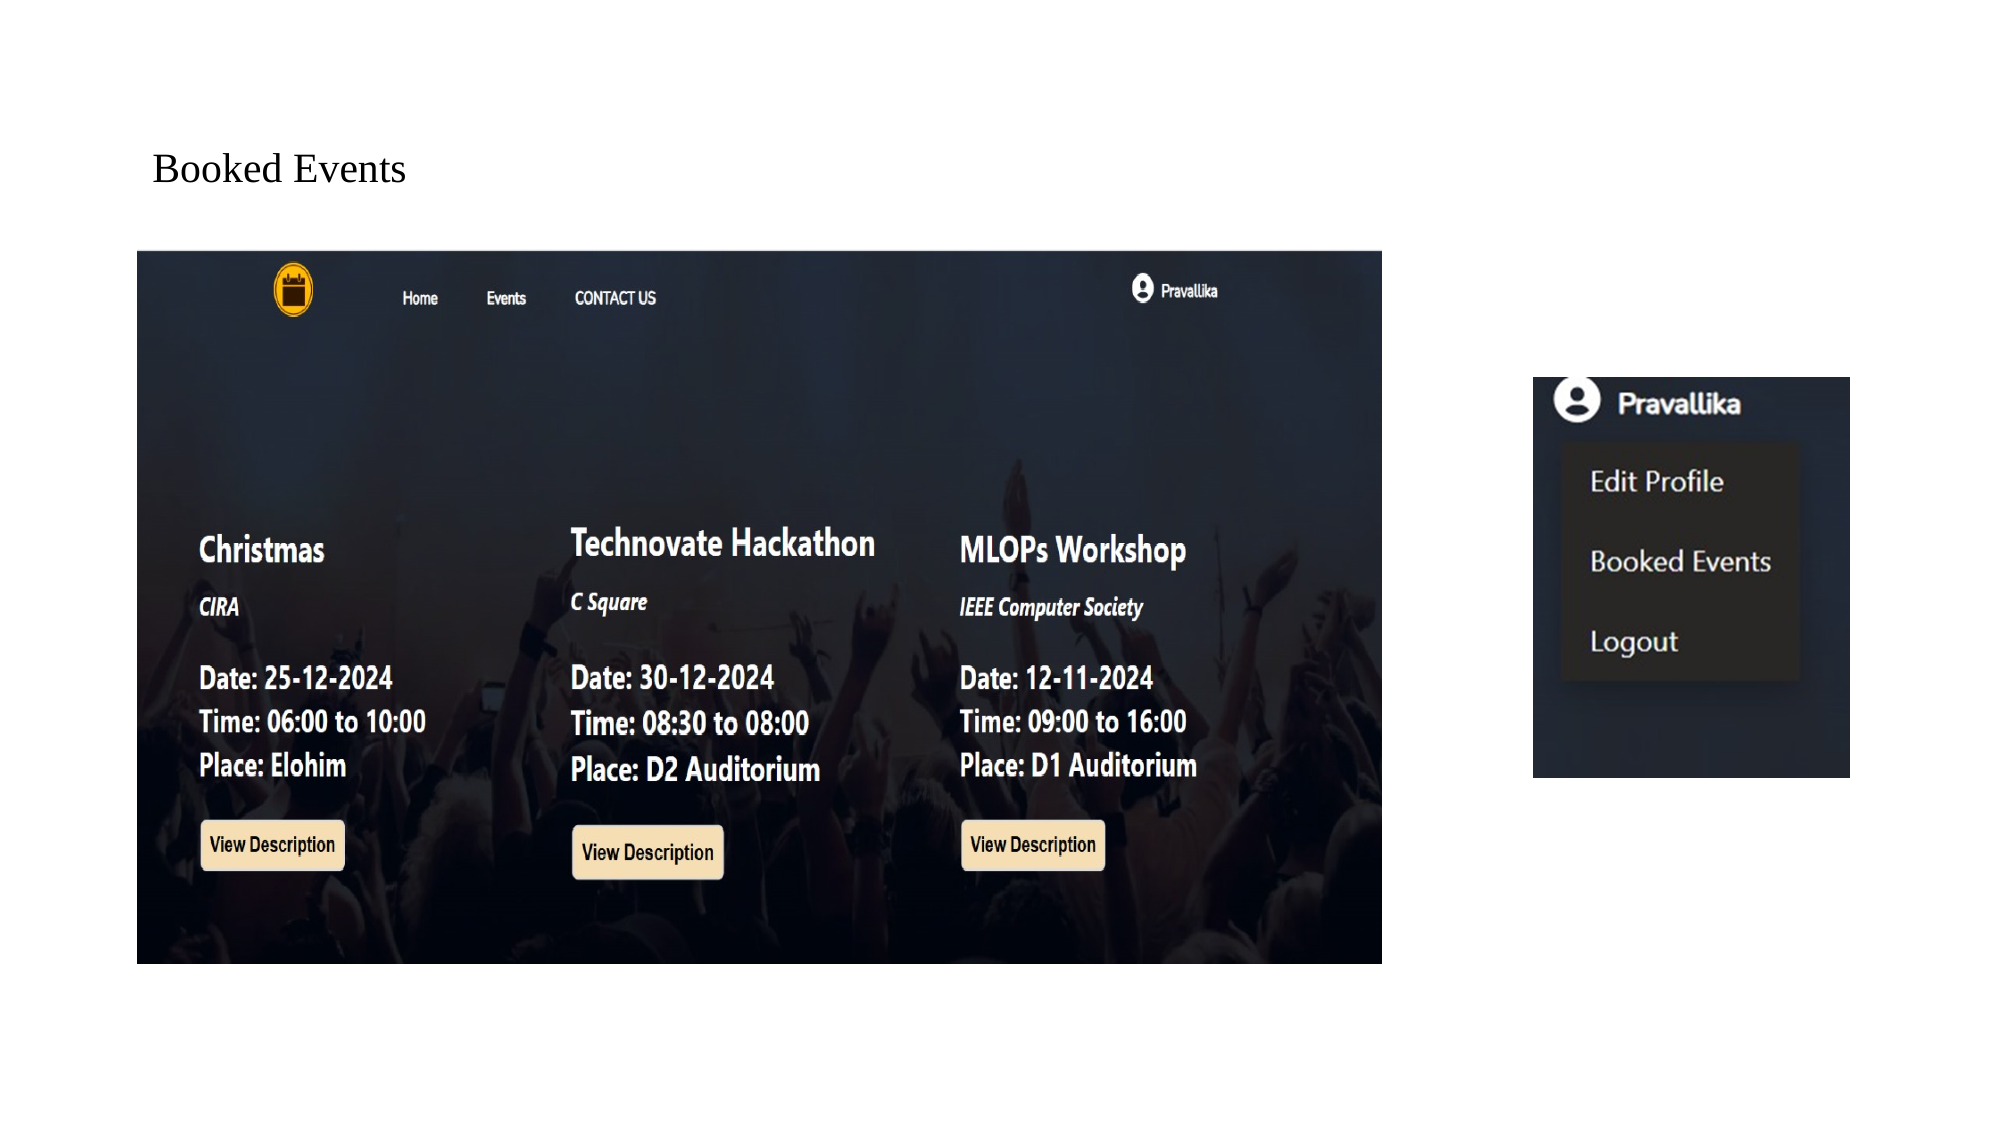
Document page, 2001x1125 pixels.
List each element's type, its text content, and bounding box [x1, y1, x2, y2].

title Booked Events [137, 59, 1863, 278]
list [137, 249, 1382, 964]
picture [1532, 377, 1850, 778]
